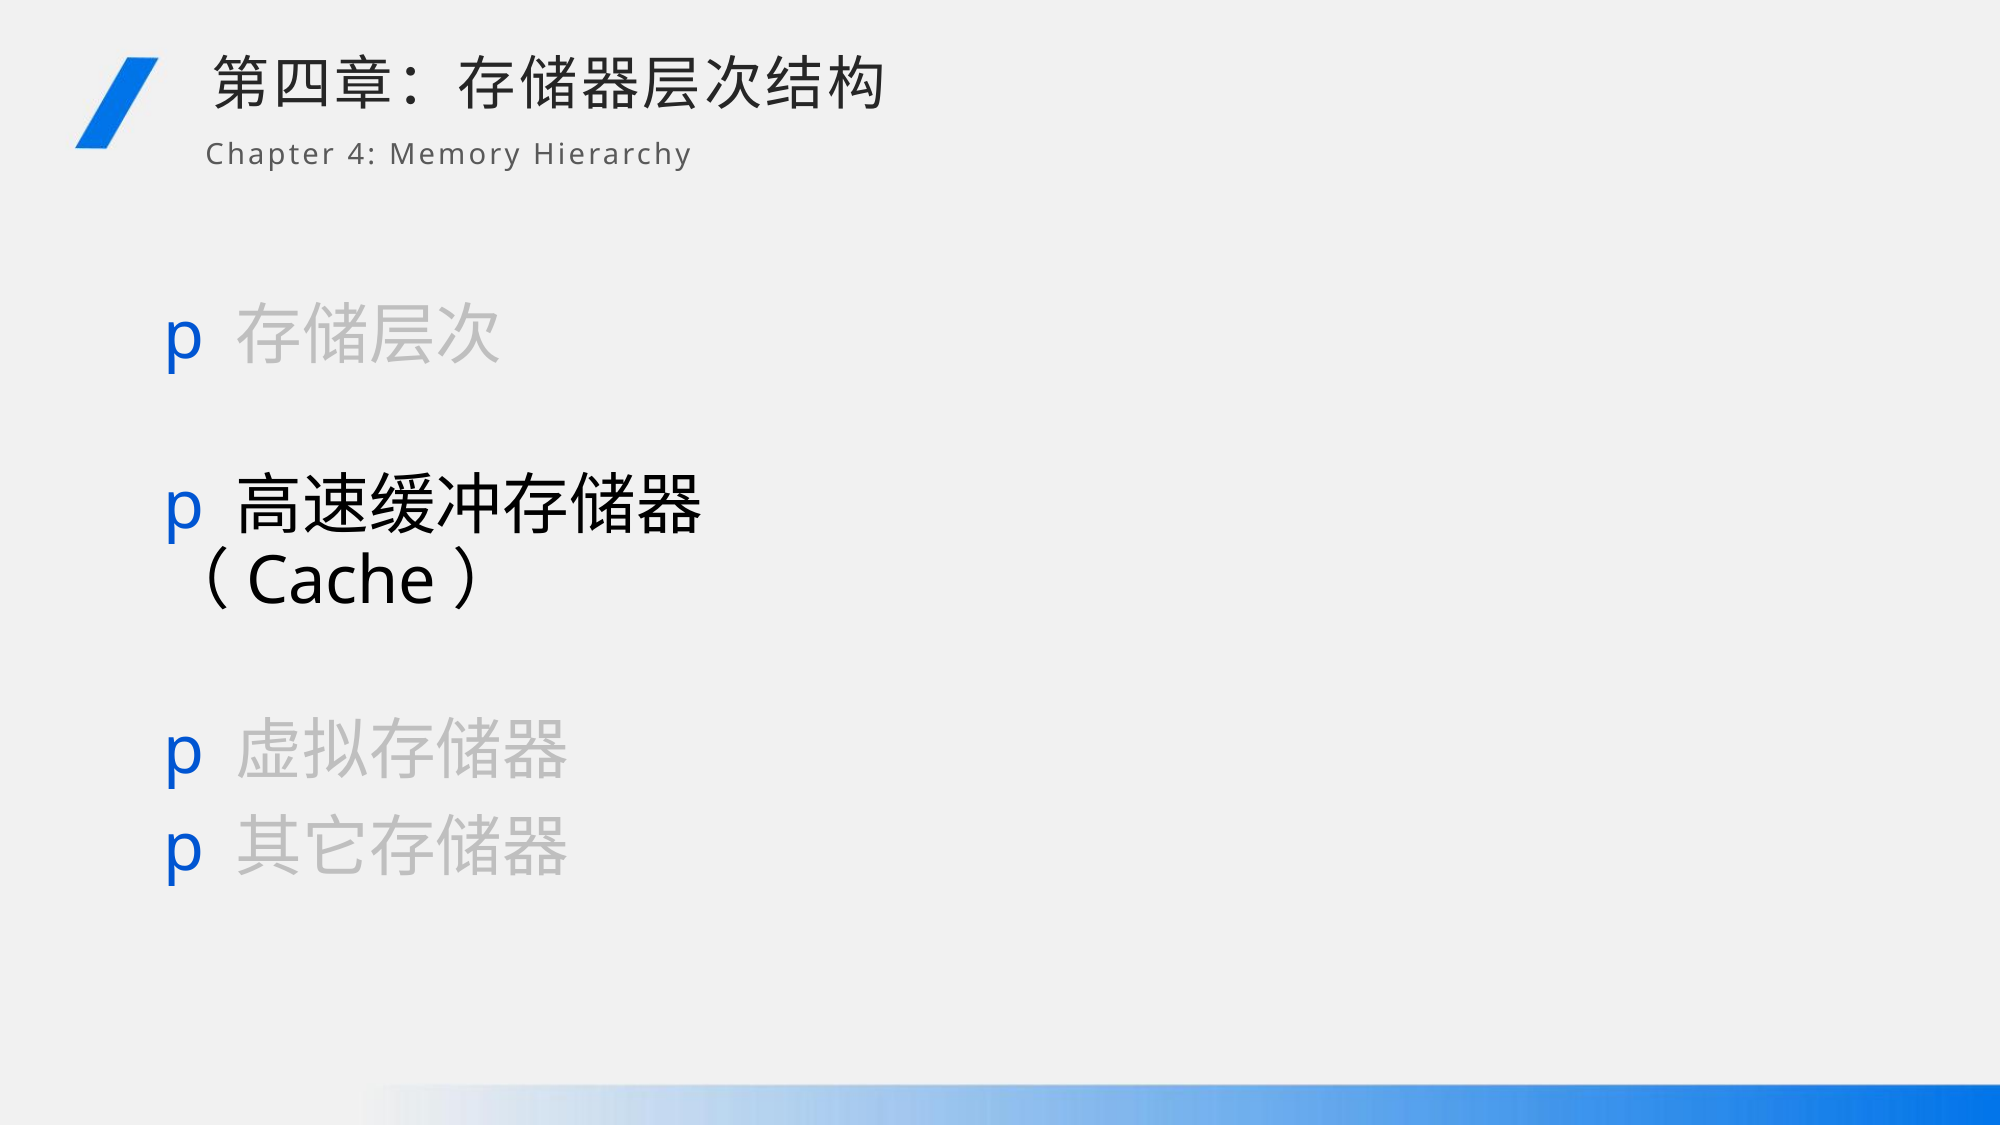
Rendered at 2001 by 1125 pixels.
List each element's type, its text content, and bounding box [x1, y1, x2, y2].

text_box p其它存储器 [163, 809, 597, 884]
text_box p高速缓冲存储器（Cache） p虚拟存储器 [163, 468, 1031, 788]
text_box 第四章：存储器层次结构 [211, 58, 913, 117]
text_box [0, 0, 2000, 1125]
text_box p存储层次 [163, 297, 531, 372]
text_box Chapter 4: Memory Hierarchy [205, 141, 706, 171]
